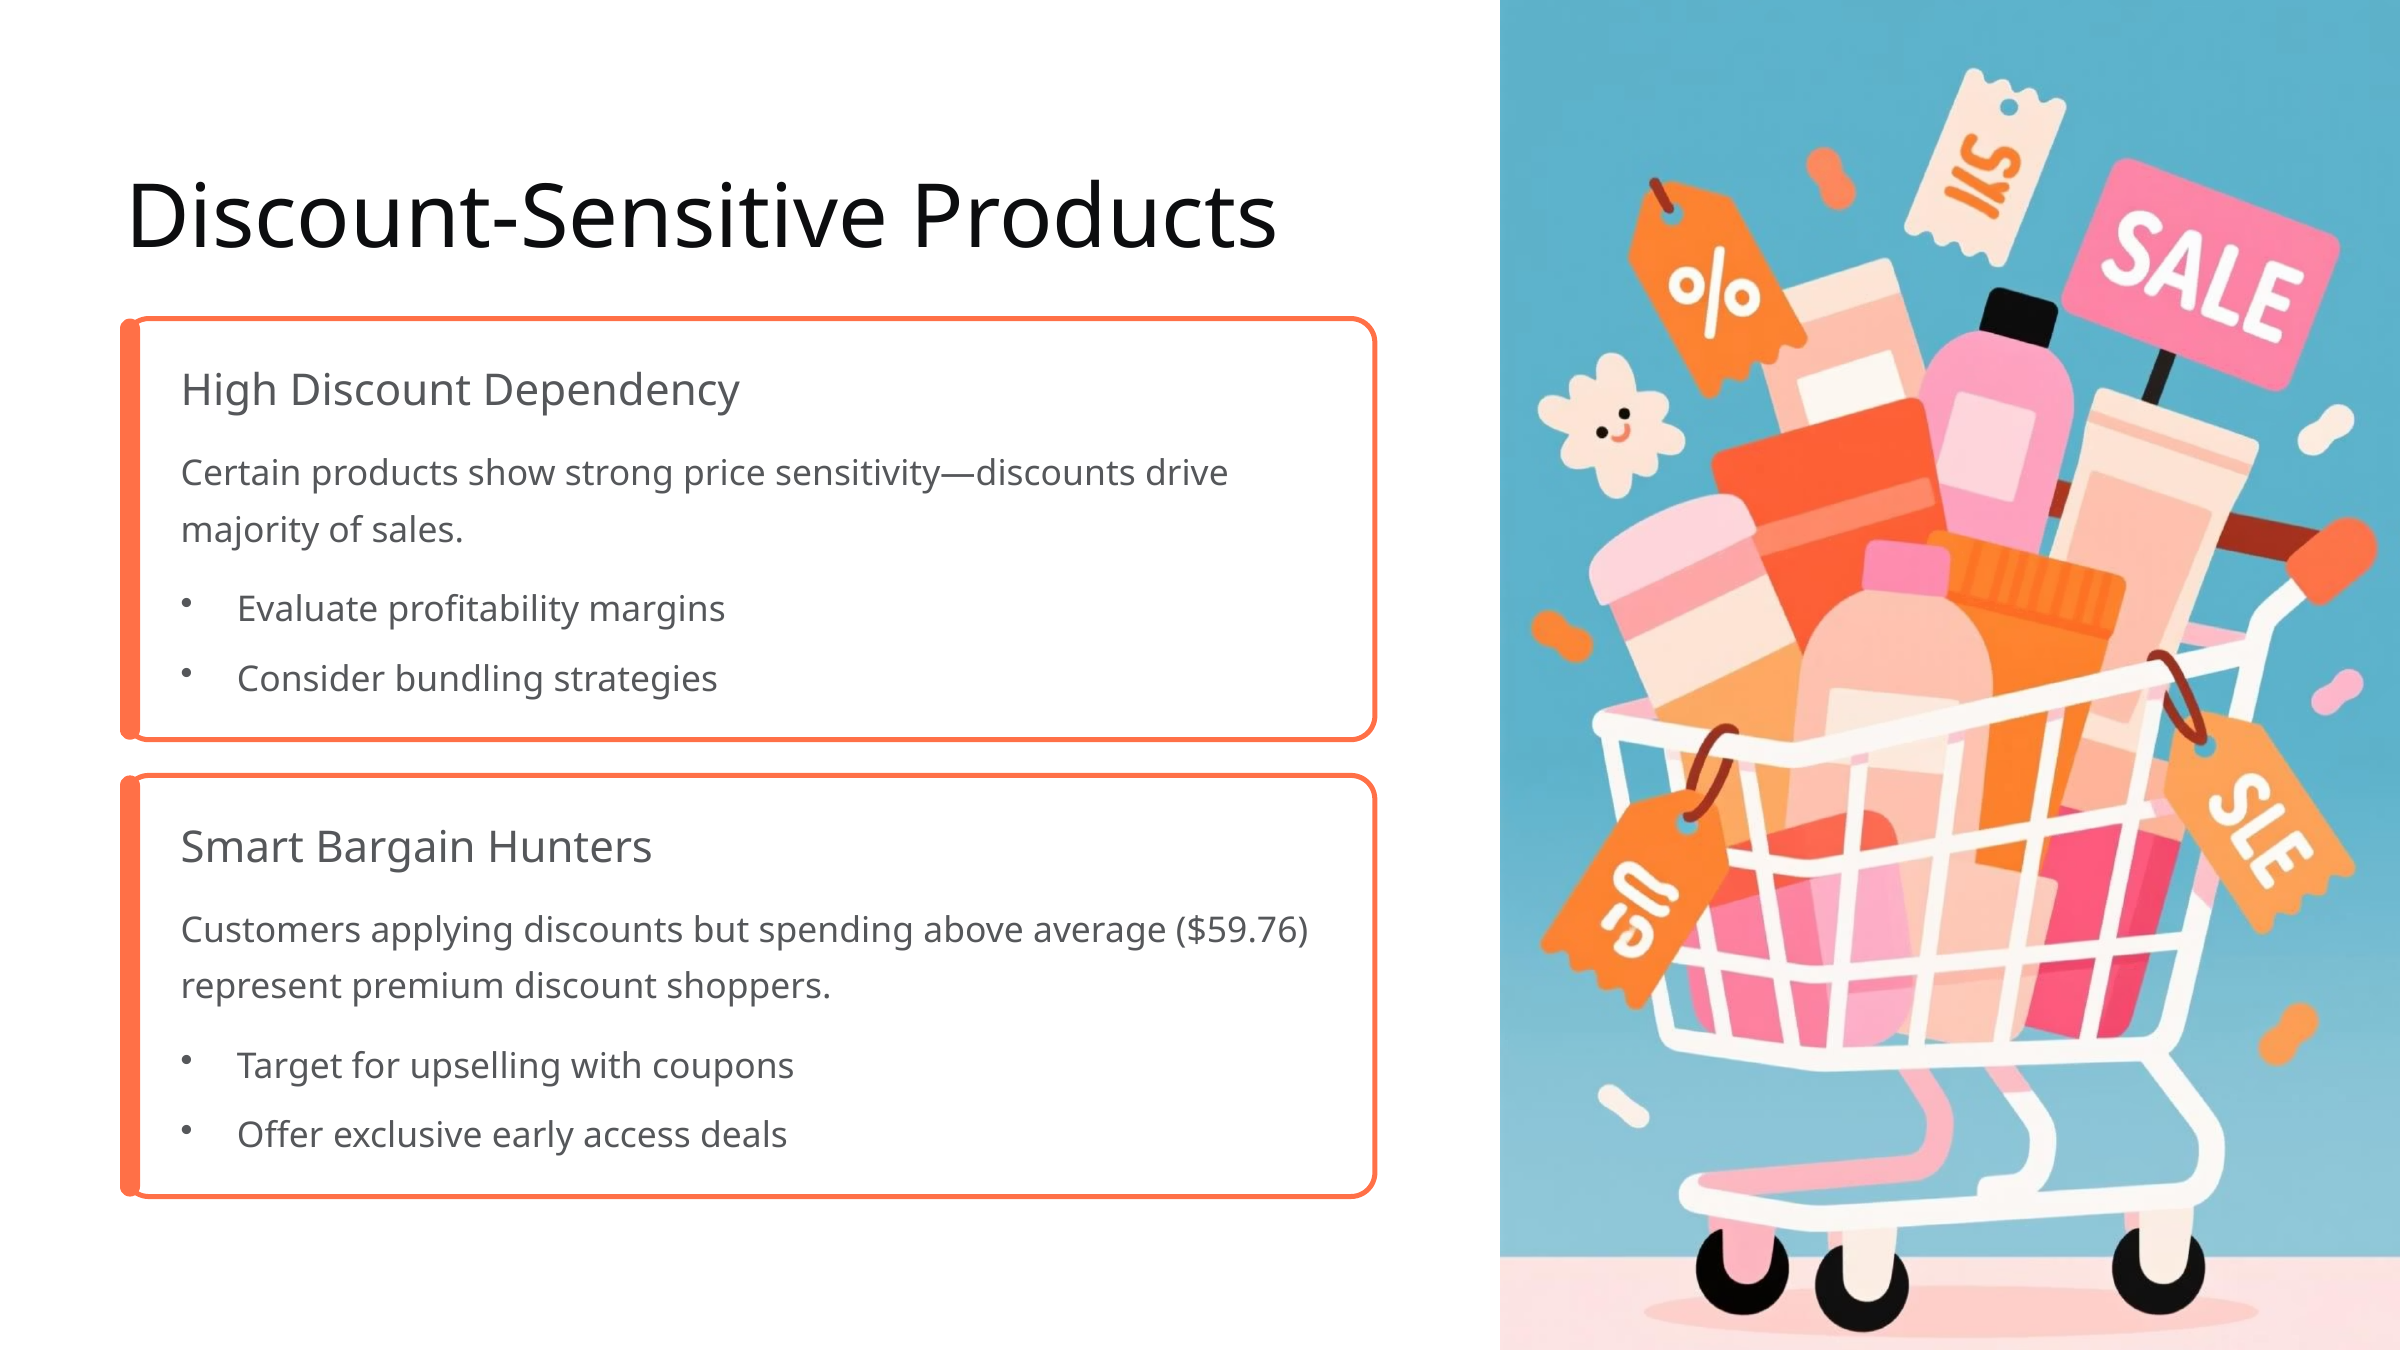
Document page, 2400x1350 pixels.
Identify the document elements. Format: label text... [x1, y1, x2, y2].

text_box Target for upselling with coupons [180, 1029, 1335, 1087]
text_box High Discount Dependency [180, 359, 758, 416]
text_box [120, 775, 141, 1197]
text_box Discount-Sensitive Products [124, 153, 1321, 265]
picture [1499, 0, 2400, 1350]
text_box Offer exclusive early access deals [180, 1098, 1335, 1156]
text_box [120, 318, 141, 740]
text_box [137, 318, 1375, 740]
text_box [138, 775, 1375, 1197]
text_box Smart Bargain Hunters [180, 816, 658, 872]
text_box Customers applying discounts but spending above average ($59.76) represent premium discount shoppers. [180, 893, 1335, 1008]
text_box Consider bundling strategies [180, 641, 1335, 699]
text_box Certain products show strong price sensitivity—discounts drive majority of sales. [180, 436, 1335, 551]
text_box Evaluate profitability margins [180, 572, 1335, 630]
